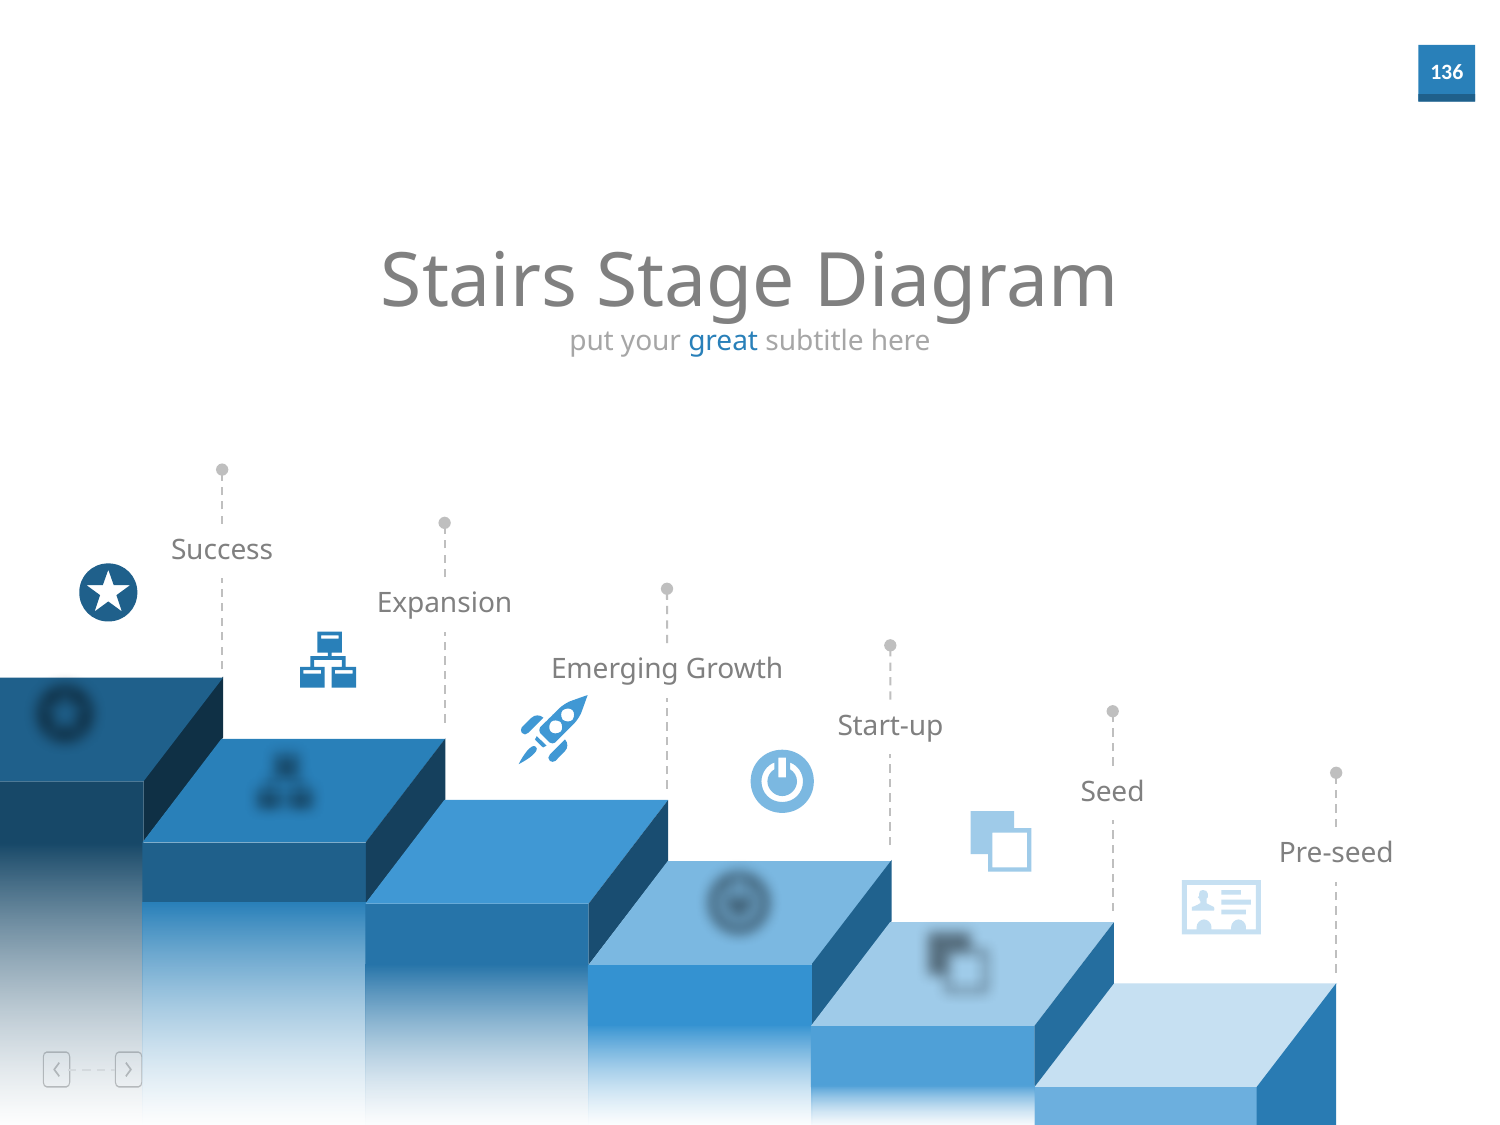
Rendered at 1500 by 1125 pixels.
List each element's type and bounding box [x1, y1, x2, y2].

text_box [156, 469, 289, 573]
text_box [536, 588, 798, 692]
text_box [518, 695, 588, 765]
text_box [366, 224, 1134, 364]
text_box [79, 563, 138, 622]
text_box [970, 811, 1032, 872]
text_box [822, 645, 959, 749]
text_box [1065, 711, 1160, 815]
text_box [750, 749, 814, 813]
text_box [362, 522, 528, 626]
text_box [0, 676, 1341, 1125]
text_box [1263, 772, 1409, 876]
text_box [1181, 880, 1261, 935]
text_box [300, 631, 357, 688]
